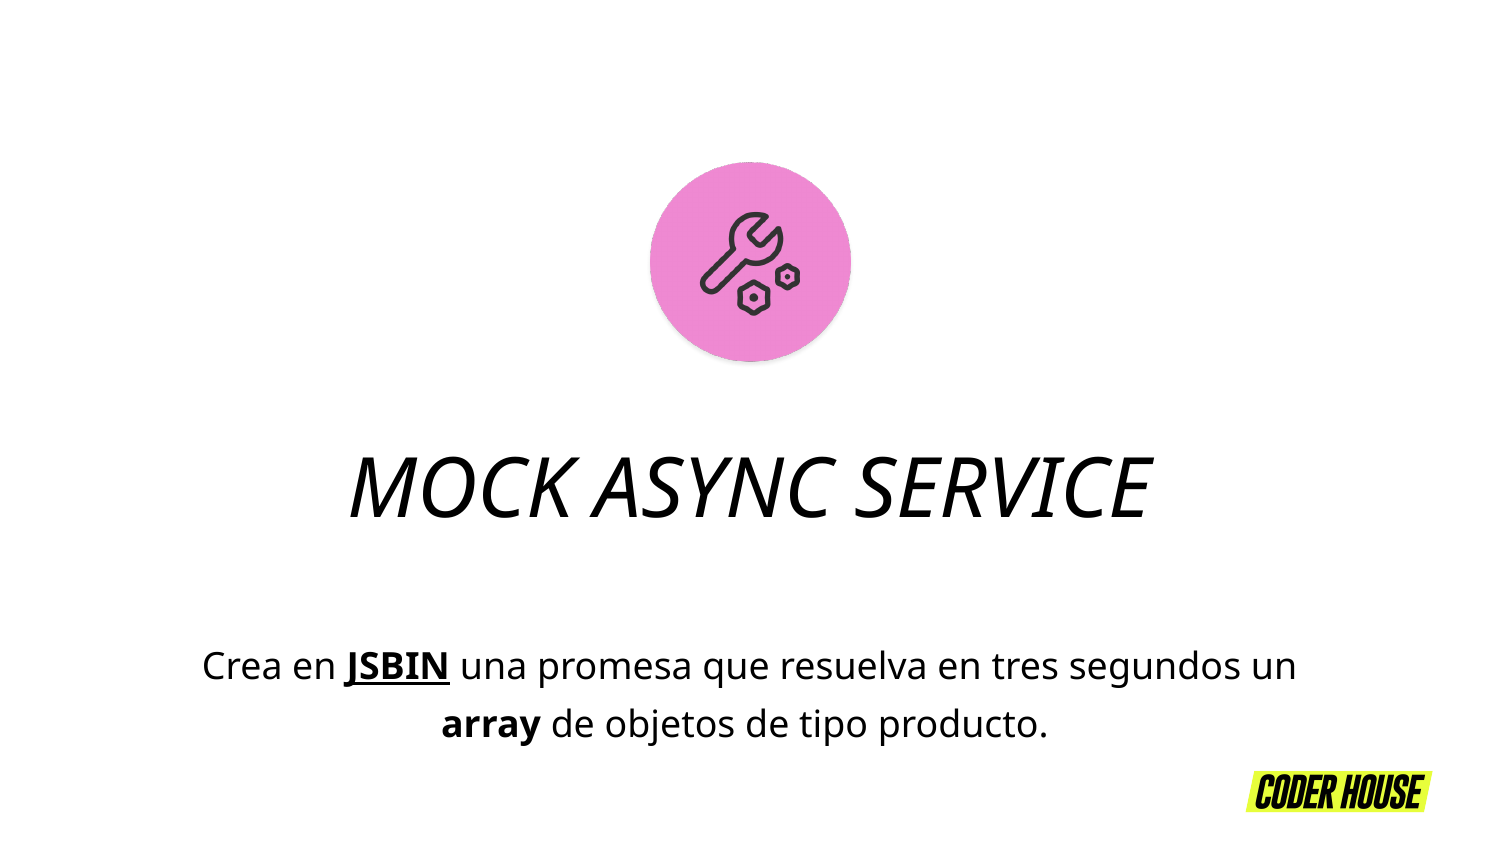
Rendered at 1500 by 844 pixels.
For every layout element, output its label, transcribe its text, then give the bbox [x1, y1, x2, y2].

picture [636, 148, 864, 375]
text_box MOCK ASYNC SERVICE Crea en JSBIN una promesa que resuelva en tres segundos un array de objetos de tipo producto. [132, 419, 1368, 749]
picture [1241, 764, 1437, 819]
